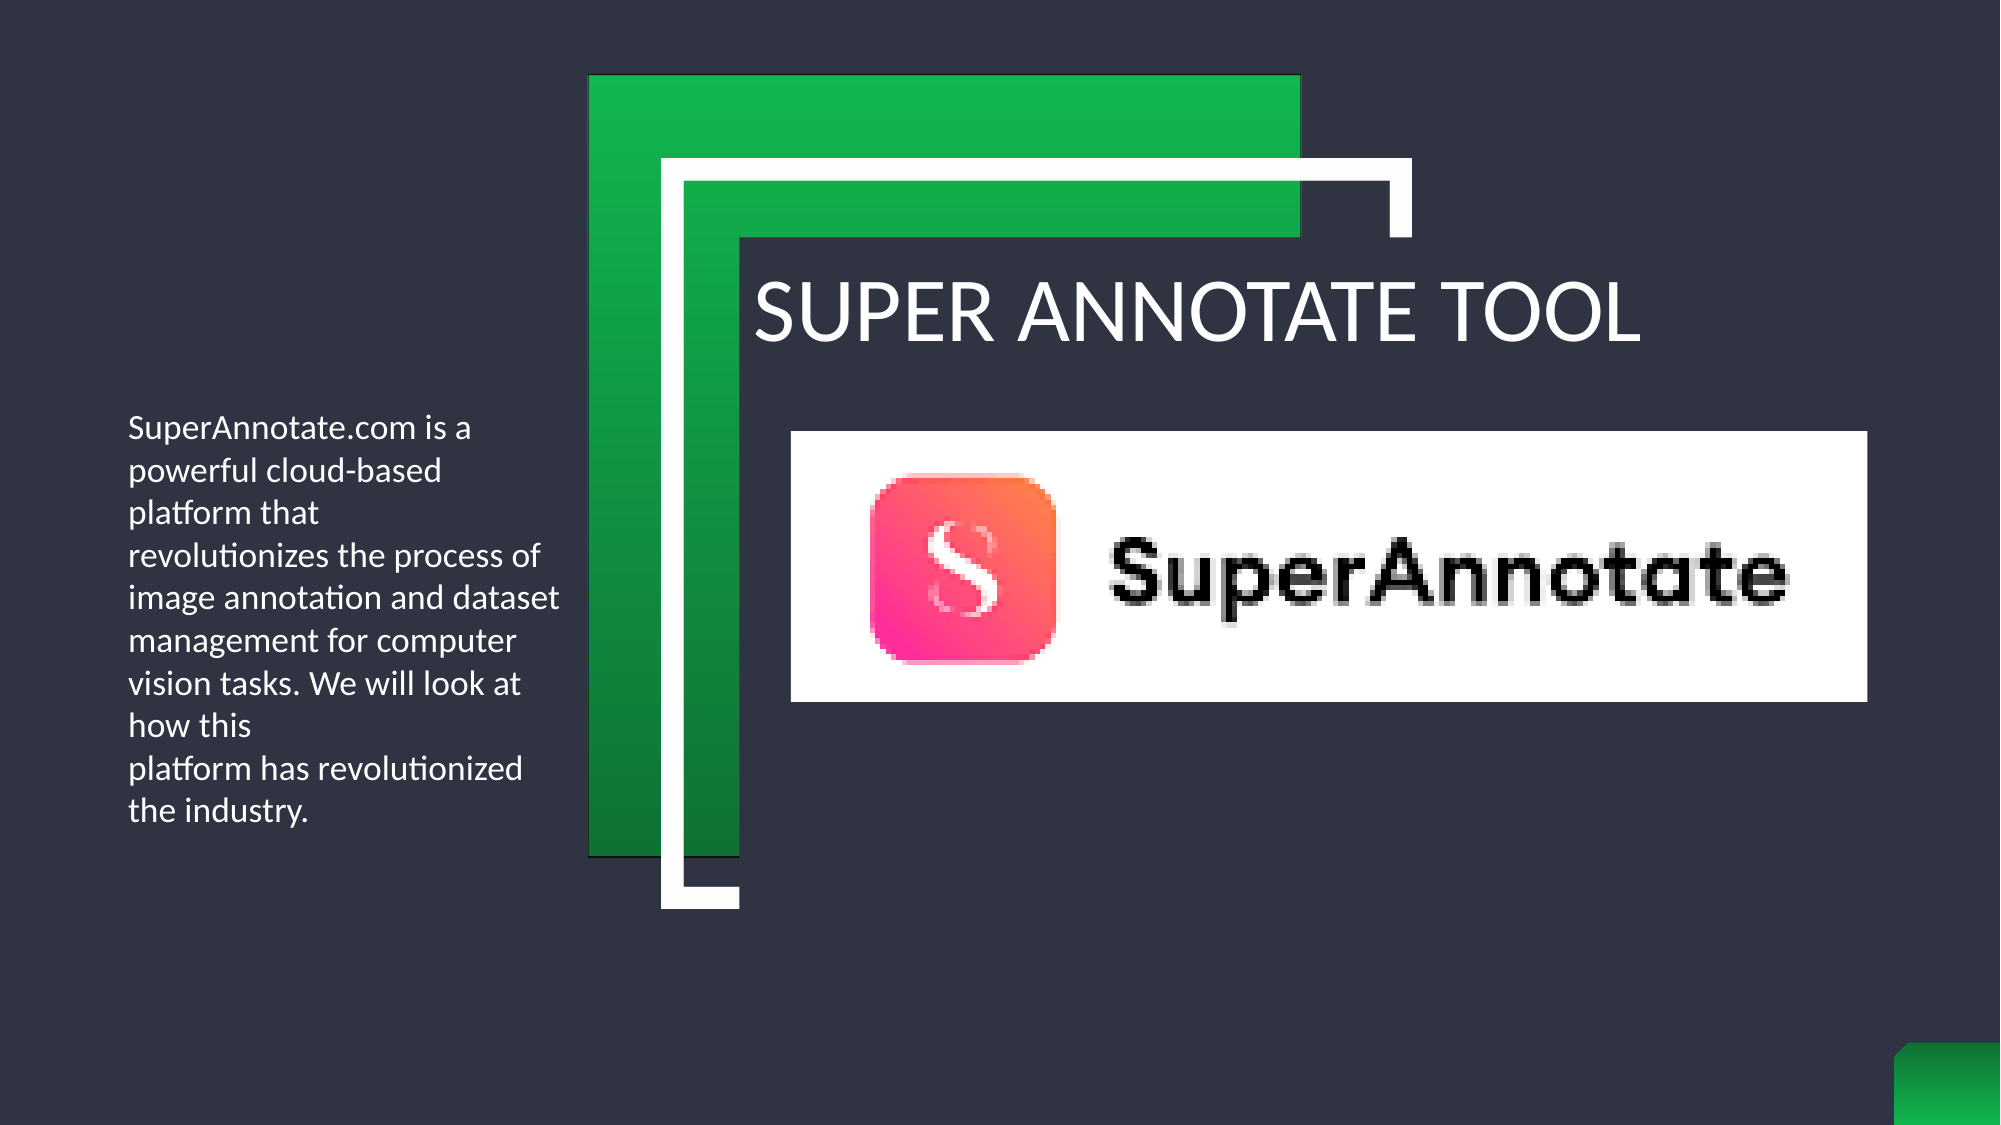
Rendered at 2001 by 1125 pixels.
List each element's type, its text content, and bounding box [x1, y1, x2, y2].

text_box SuperAnnotate.com is a powerful cloud-based platform that revolutionizes the process of image annotation and dataset management for computer vision tasks. We will look at how this platform has revolutionized the industry. [113, 396, 585, 837]
picture [661, 158, 1412, 909]
text_box SUPER ANNOTATE TOOL [739, 242, 1696, 368]
picture [790, 431, 1868, 702]
